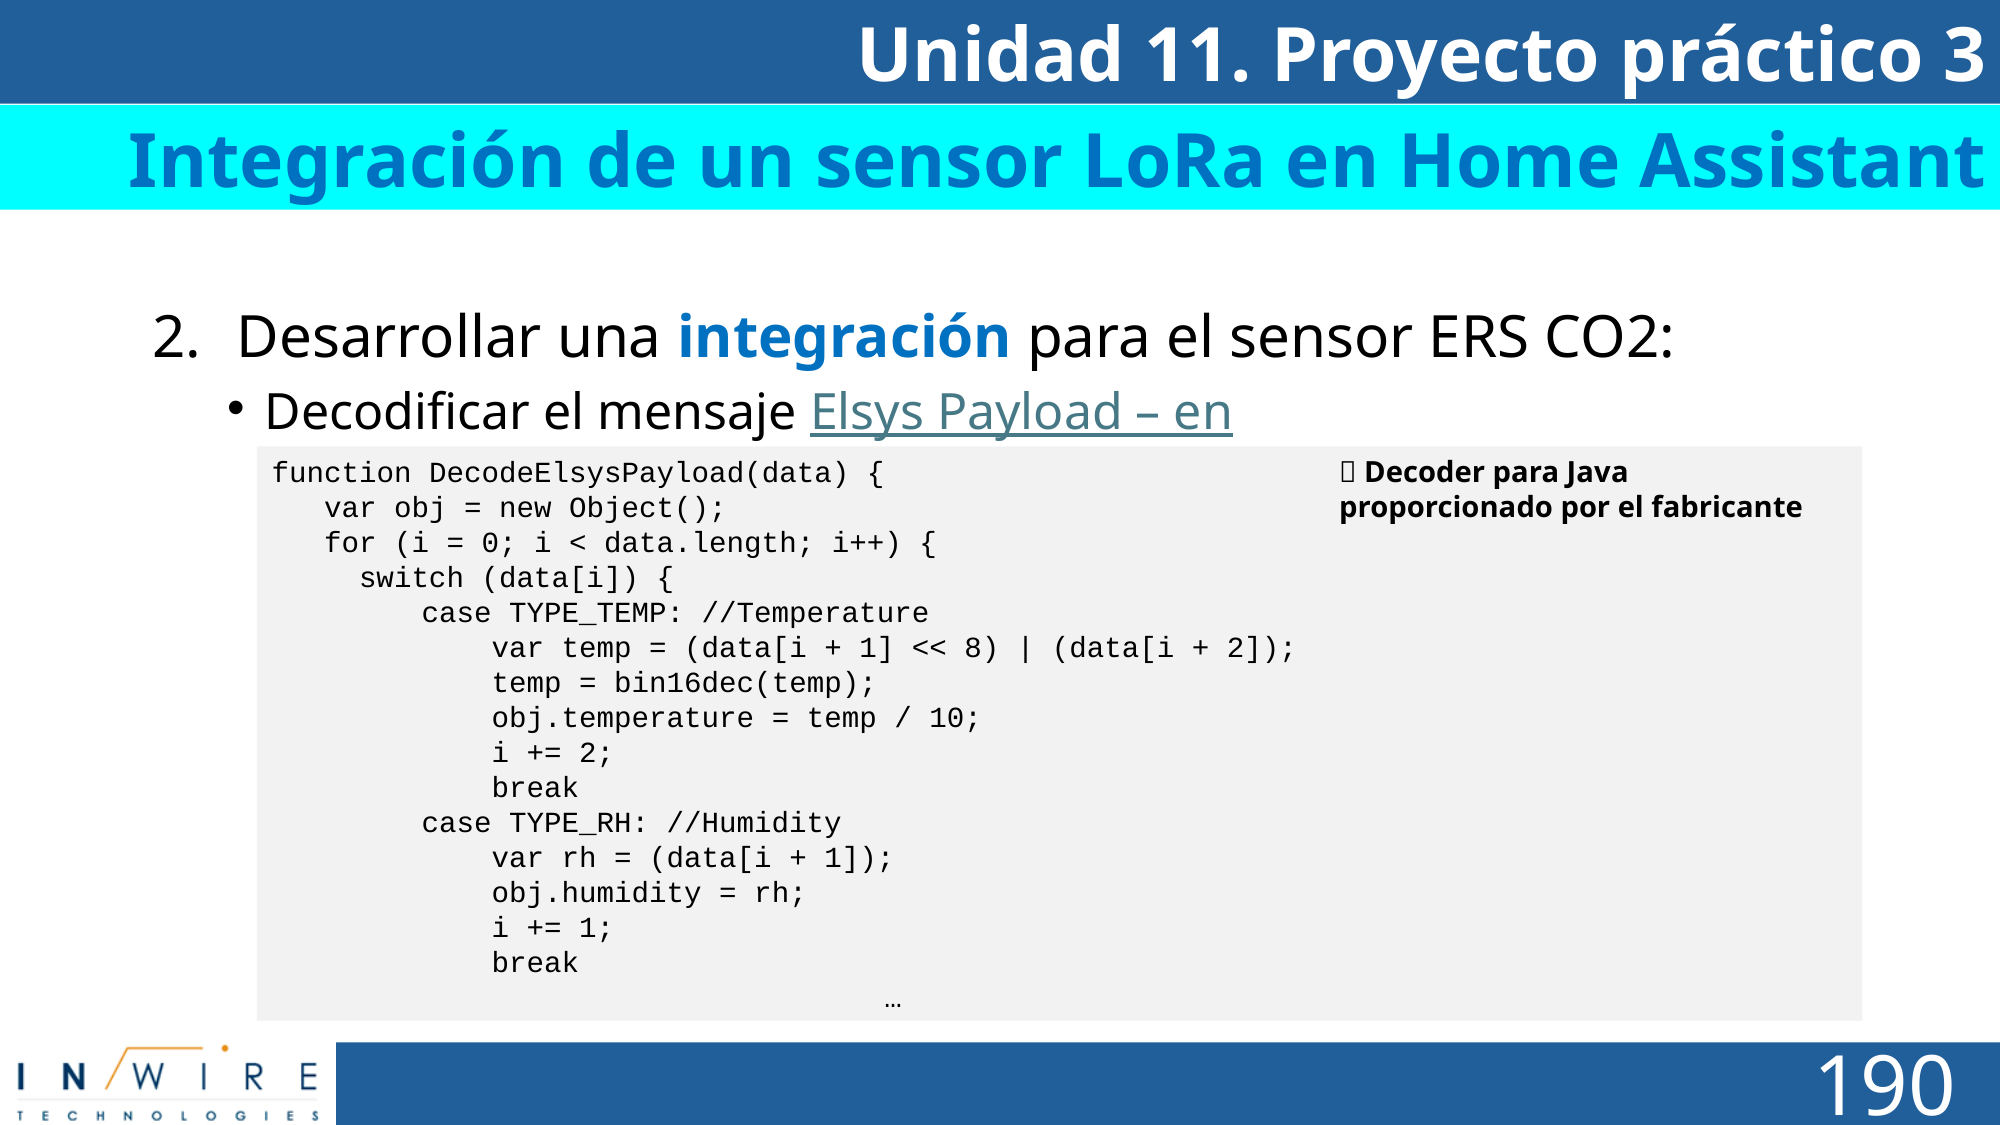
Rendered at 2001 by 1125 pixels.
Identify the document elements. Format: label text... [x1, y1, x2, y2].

list Desarrollar una integración para el sensor ERS CO2: Decodificar el mensaje Elsys Payload – en [137, 299, 1863, 1014]
text_box Integración de un sensor LoRa en Home Assistant [0, 104, 2000, 210]
text_box Unidad 11. Proyecto práctico 3 [0, 0, 2000, 104]
picture [0, 1037, 336, 1125]
text_box  Decoder para Java proporcionado por el fabricante [1324, 446, 1827, 532]
text_box function DecodeElsysPayload(data) { var obj = new Object(); for (i = 0; i < data.length; i++) { switch (data[i]) { case TYPE_TEMP: //Temperature var temp = (data[i + 1] << 8) | (data[i + 2]); temp = bin16dec(temp); obj.temperature = temp / 10; i += 2; break case TYPE_RH: //Humidity var rh = (data[i + 1]); obj.humidity = rh; i += 1; break … [256, 446, 1863, 1021]
